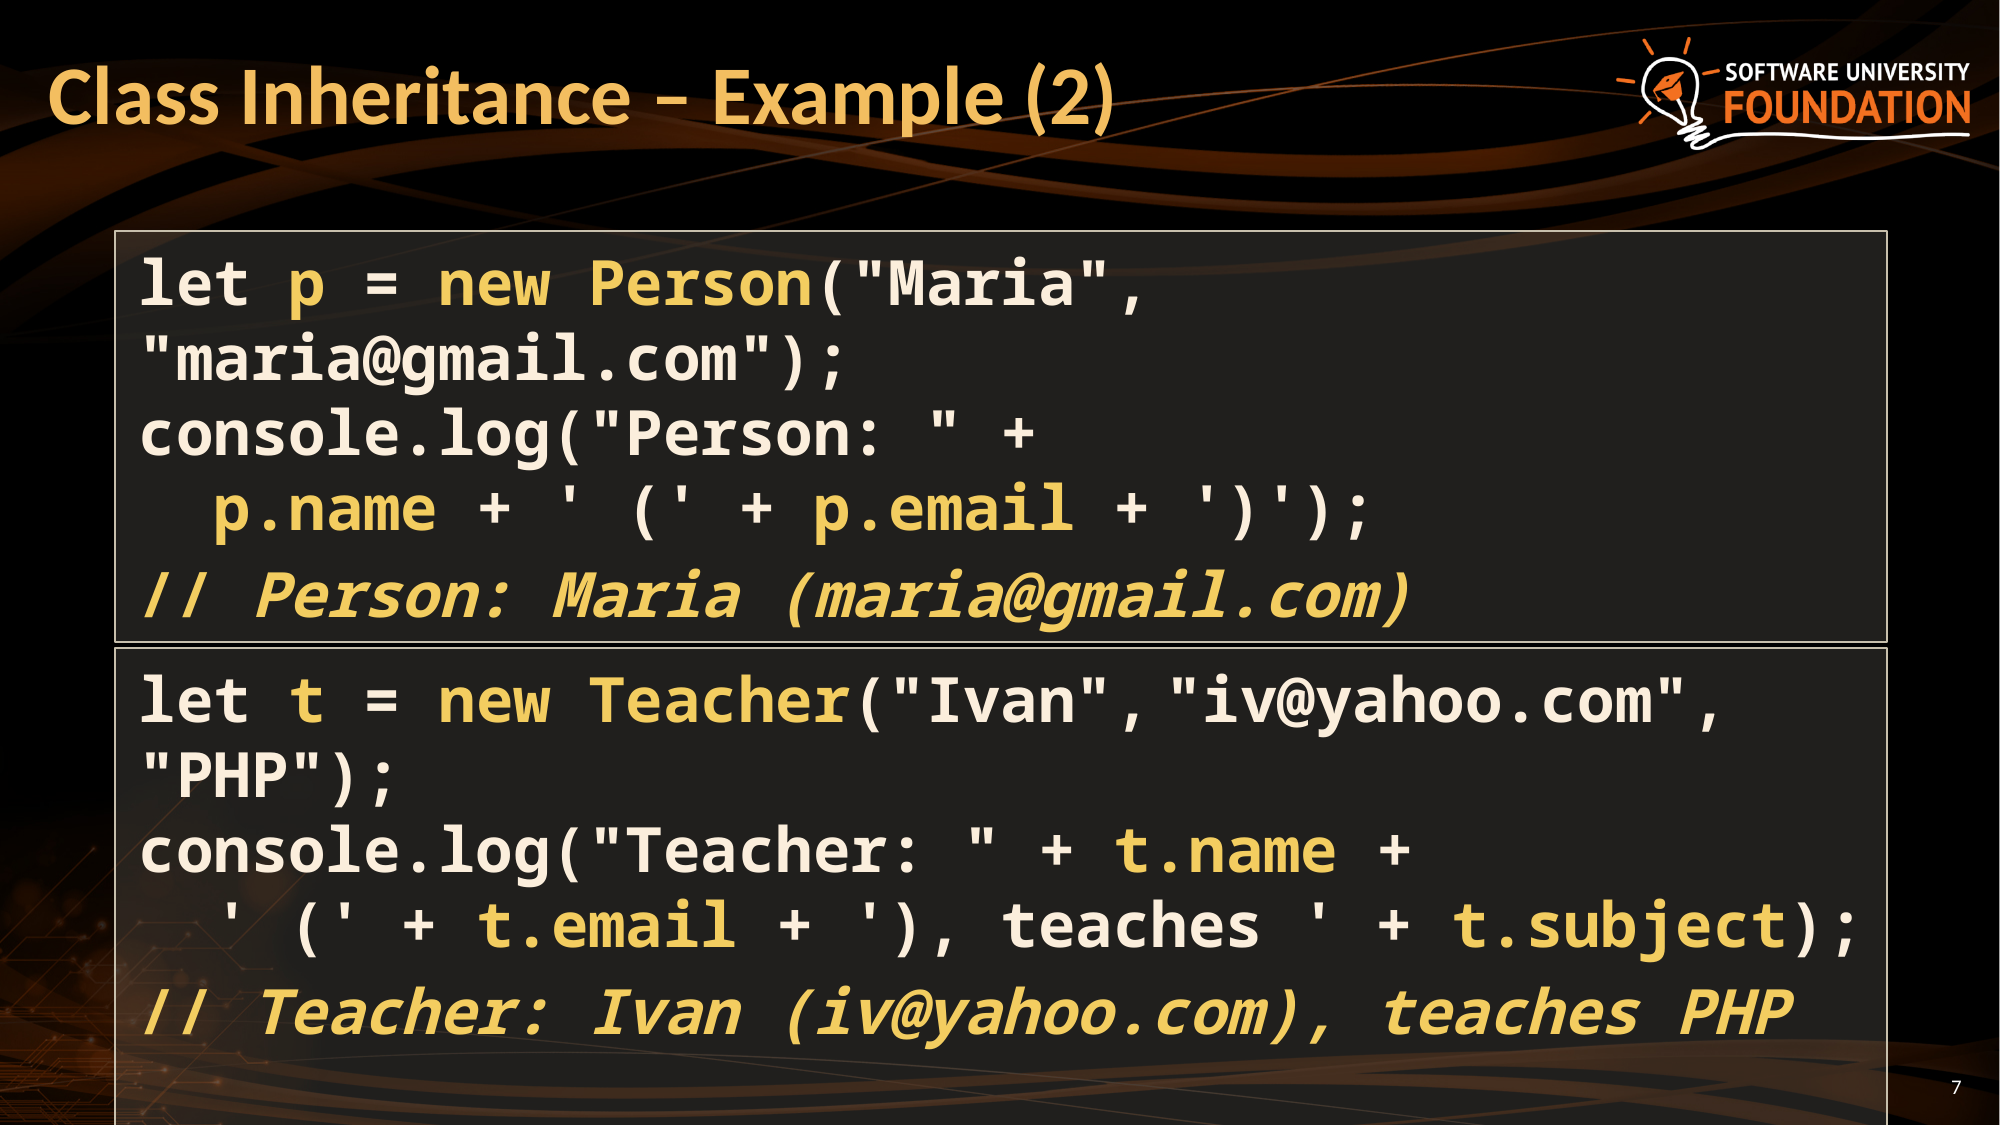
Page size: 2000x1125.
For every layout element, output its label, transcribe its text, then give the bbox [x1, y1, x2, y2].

picture [0, 0, 2000, 1125]
text_box let t = new Teacher("Ivan", "iv@yahoo.com", "PHP"); console.log("Teacher: " + t.name + ' (' + t.email + '), teaches ' + t.subject); // Teacher: Ivan (iv@yahoo.com), teaches PHP [114, 648, 1888, 1125]
slide_number 7 [1897, 1070, 1968, 1103]
title Class Inheritance – Example (2) [30, 6, 1602, 189]
text_box let p = new Person("Maria", "maria@gmail.com"); console.log("Person: " + p.name + ' (' + p.email + ')'); // Person: Maria (maria@gmail.com) [114, 231, 1888, 642]
